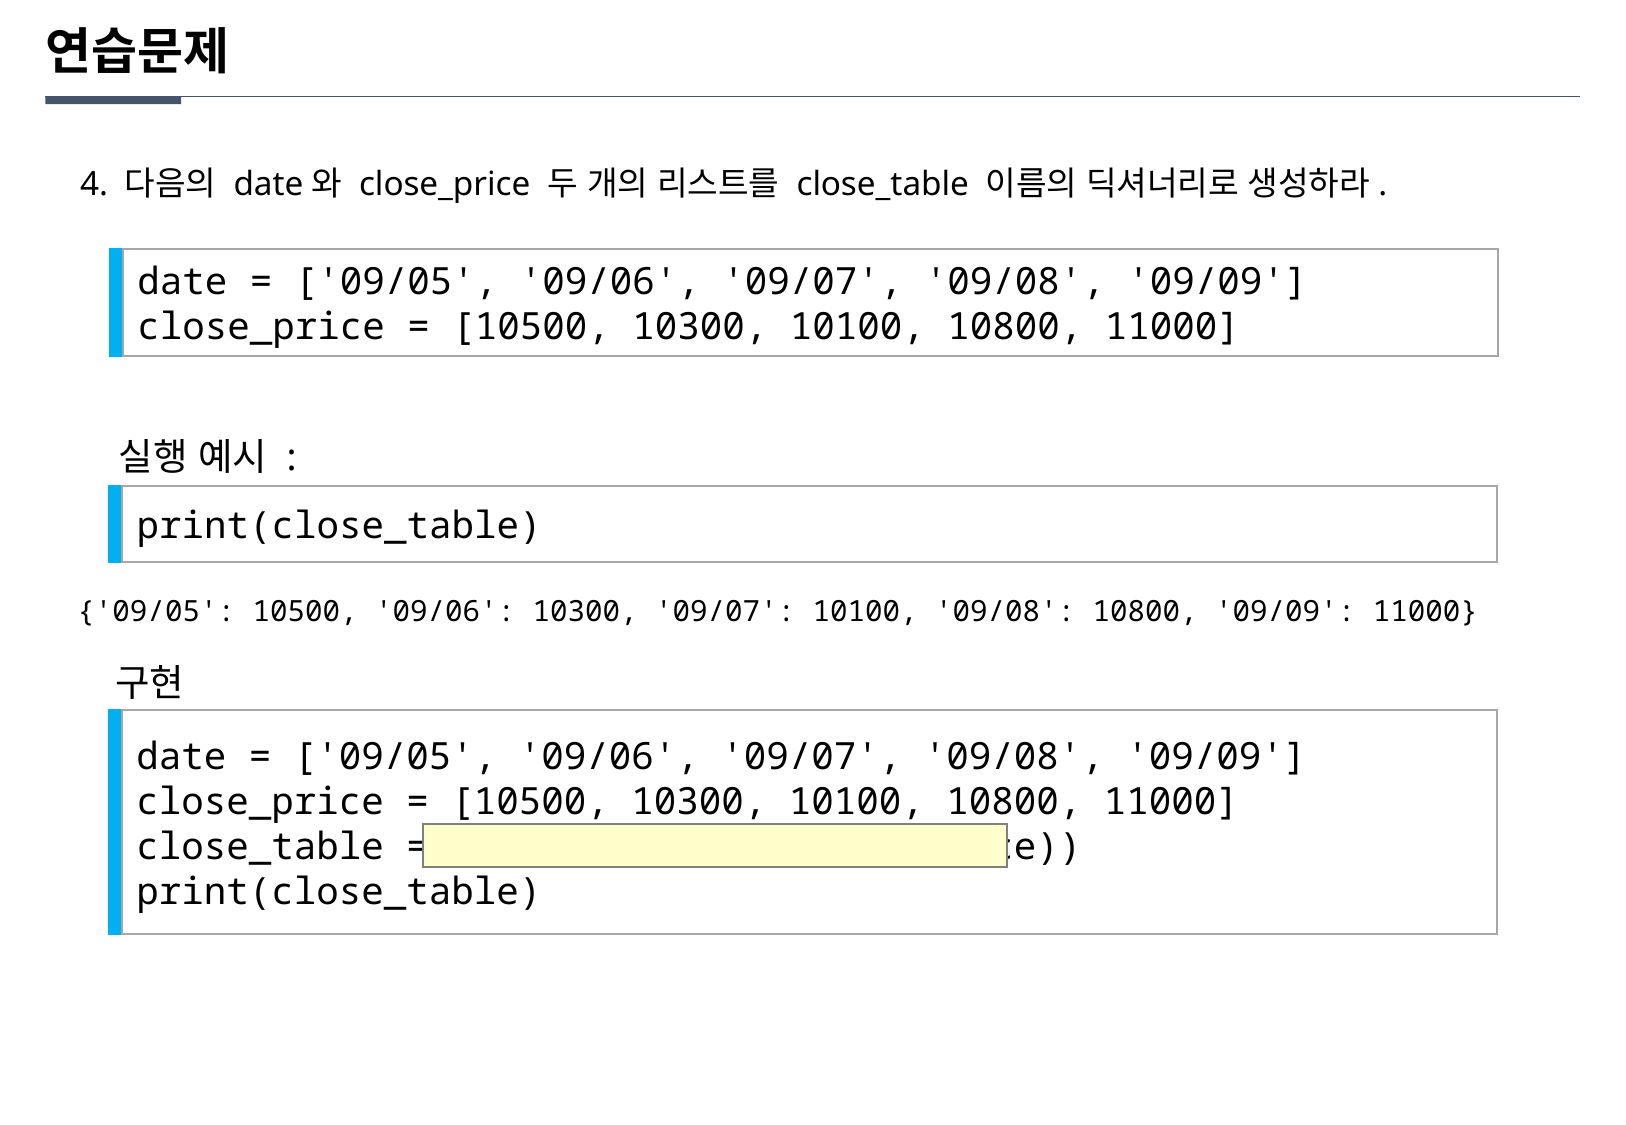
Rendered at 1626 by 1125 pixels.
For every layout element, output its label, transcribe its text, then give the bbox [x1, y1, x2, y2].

text_box 4. 다음의 date와 close_price 두 개의 리스트를 close_table 이름의 딕셔너리로 생성하라. [65, 154, 1501, 210]
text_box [109, 485, 1498, 563]
text_box 실행 예시 : [103, 425, 322, 485]
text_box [108, 710, 1497, 935]
text_box 구현 [100, 652, 200, 712]
text_box {'09/05': 10500, '09/06': 10300, '09/07': 10100, '09/08': 10800, '09/09': 11000} [62, 585, 1493, 635]
list 연습문제 [45, 26, 1055, 82]
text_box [110, 249, 1499, 356]
